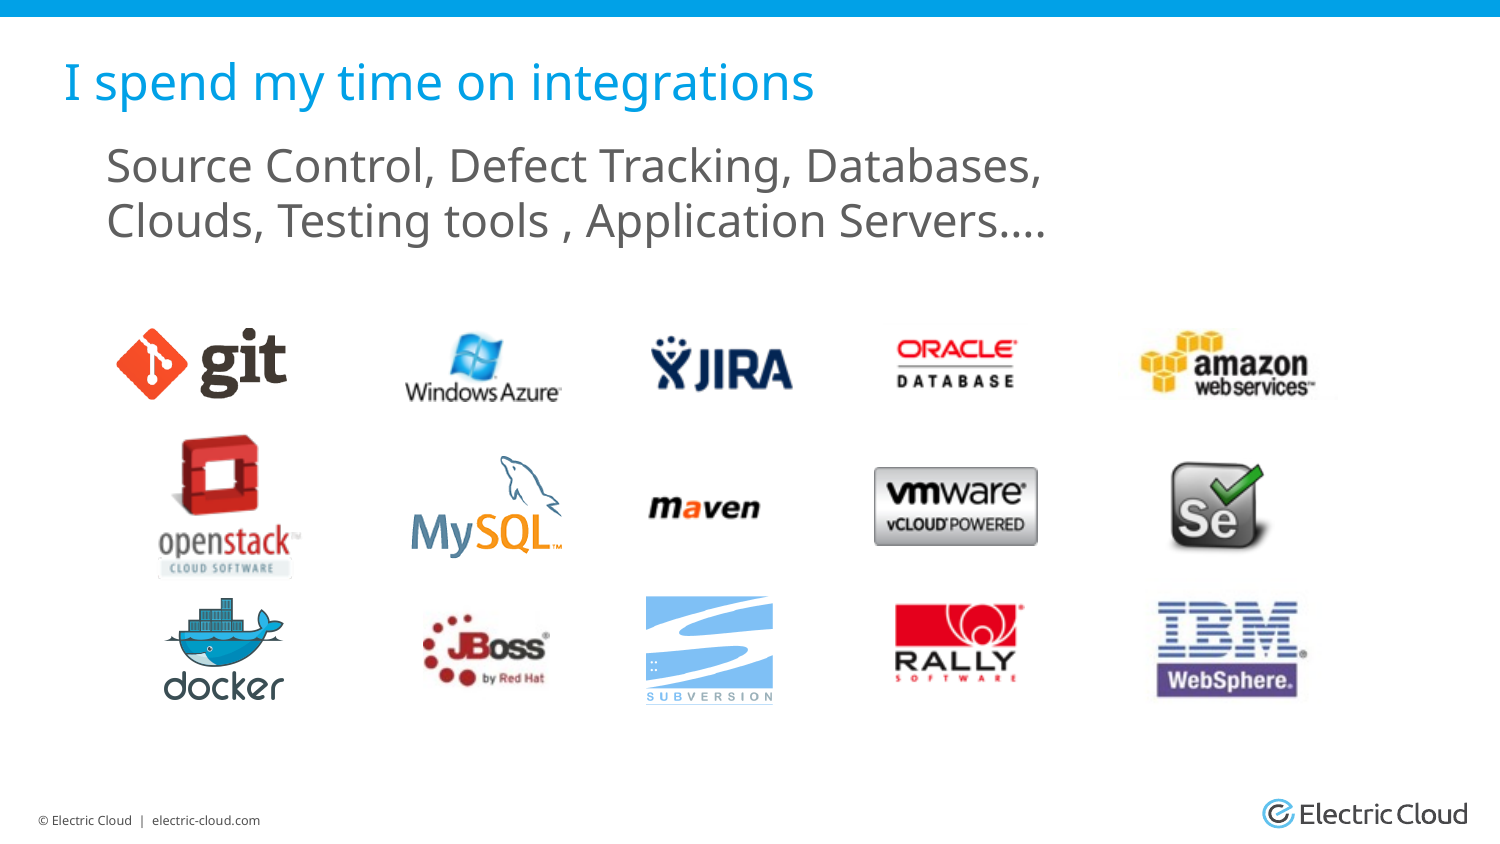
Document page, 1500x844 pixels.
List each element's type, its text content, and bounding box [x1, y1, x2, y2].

picture [650, 335, 797, 393]
picture [1165, 457, 1275, 557]
picture [116, 328, 287, 400]
picture [123, 591, 321, 710]
picture [874, 467, 1039, 546]
picture [1118, 328, 1338, 400]
title I spend my time on integrations [50, 42, 1385, 119]
picture [405, 325, 562, 402]
picture [422, 586, 550, 714]
picture [646, 595, 774, 706]
text_box Source Control, Defect Tracking, Databases, Clouds, Testing tools , Application Servers…. [91, 128, 1150, 764]
picture [883, 322, 1028, 405]
picture [126, 428, 334, 585]
picture [644, 446, 764, 567]
picture [1121, 578, 1337, 723]
picture [894, 585, 1025, 715]
picture [409, 454, 564, 560]
